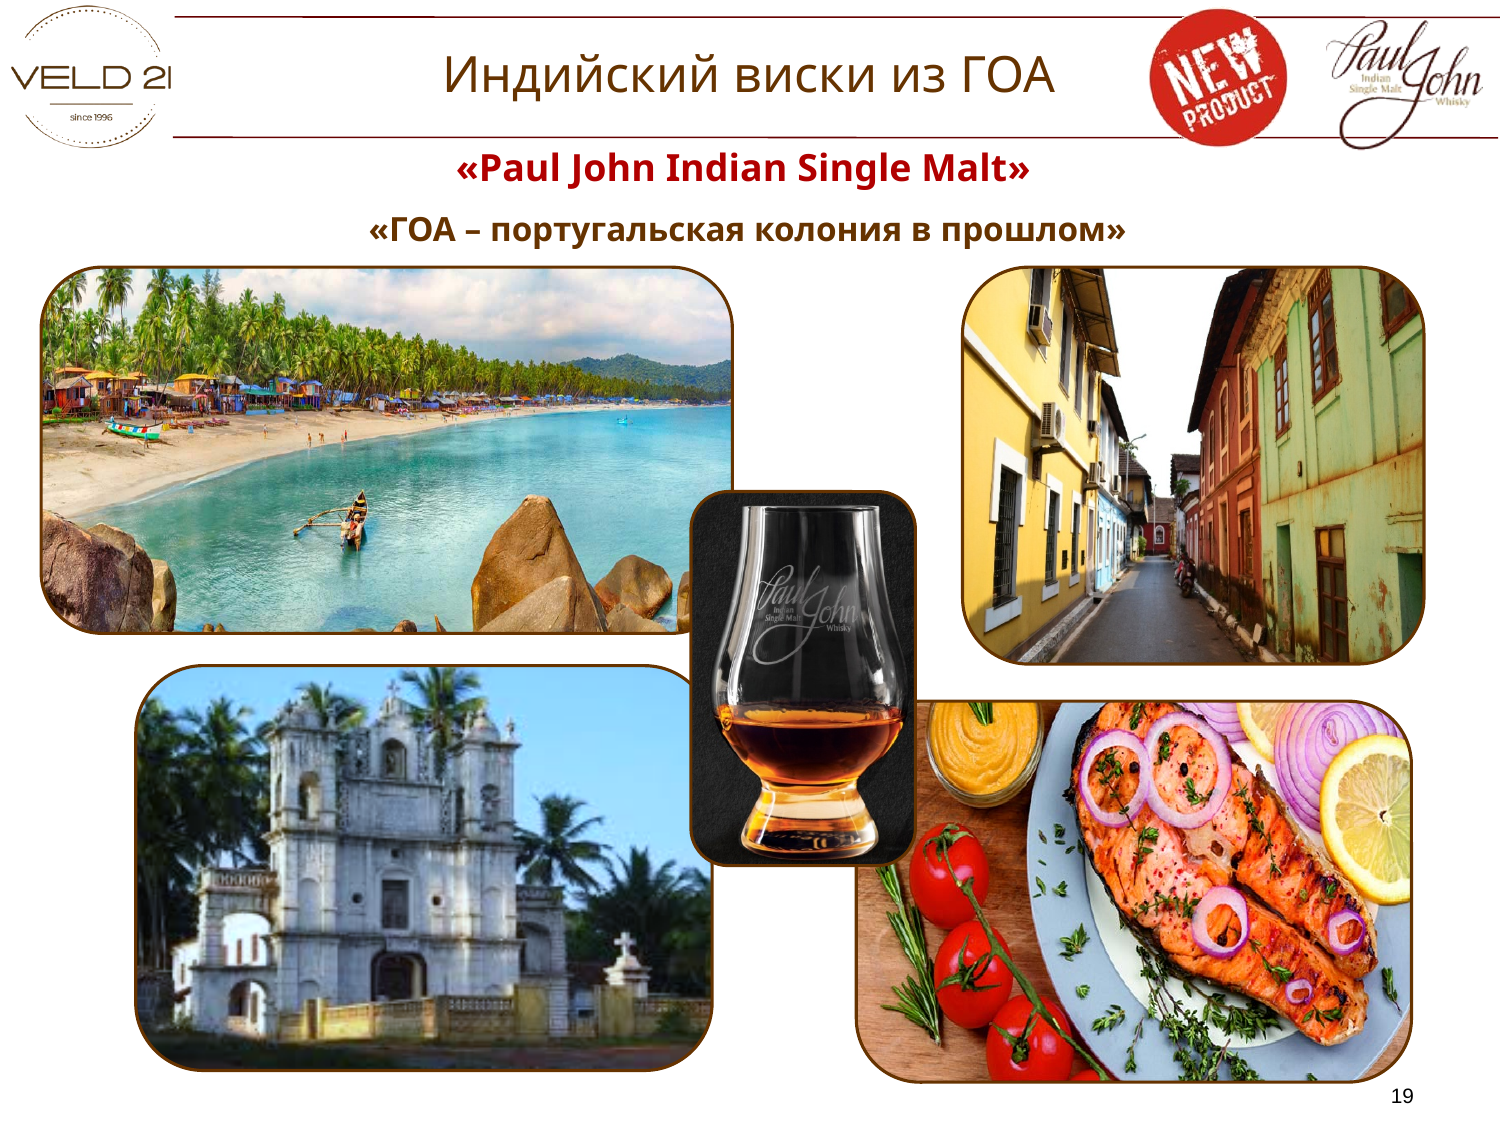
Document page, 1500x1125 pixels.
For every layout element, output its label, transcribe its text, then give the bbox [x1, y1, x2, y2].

text_box «ГОА – португальская колония в прошлом» [40, 202, 1457, 255]
text_box Индийский виски из ГОА [1293, 18, 1457, 137]
text_box «Paul John Indian Single Malt» [40, 143, 1457, 196]
picture [1326, 20, 1484, 154]
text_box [40, 266, 1425, 1083]
picture [1144, 6, 1290, 149]
text_box Индийский виски из ГОА [41, 18, 1139, 137]
picture [690, 491, 916, 866]
picture [9, 5, 171, 149]
